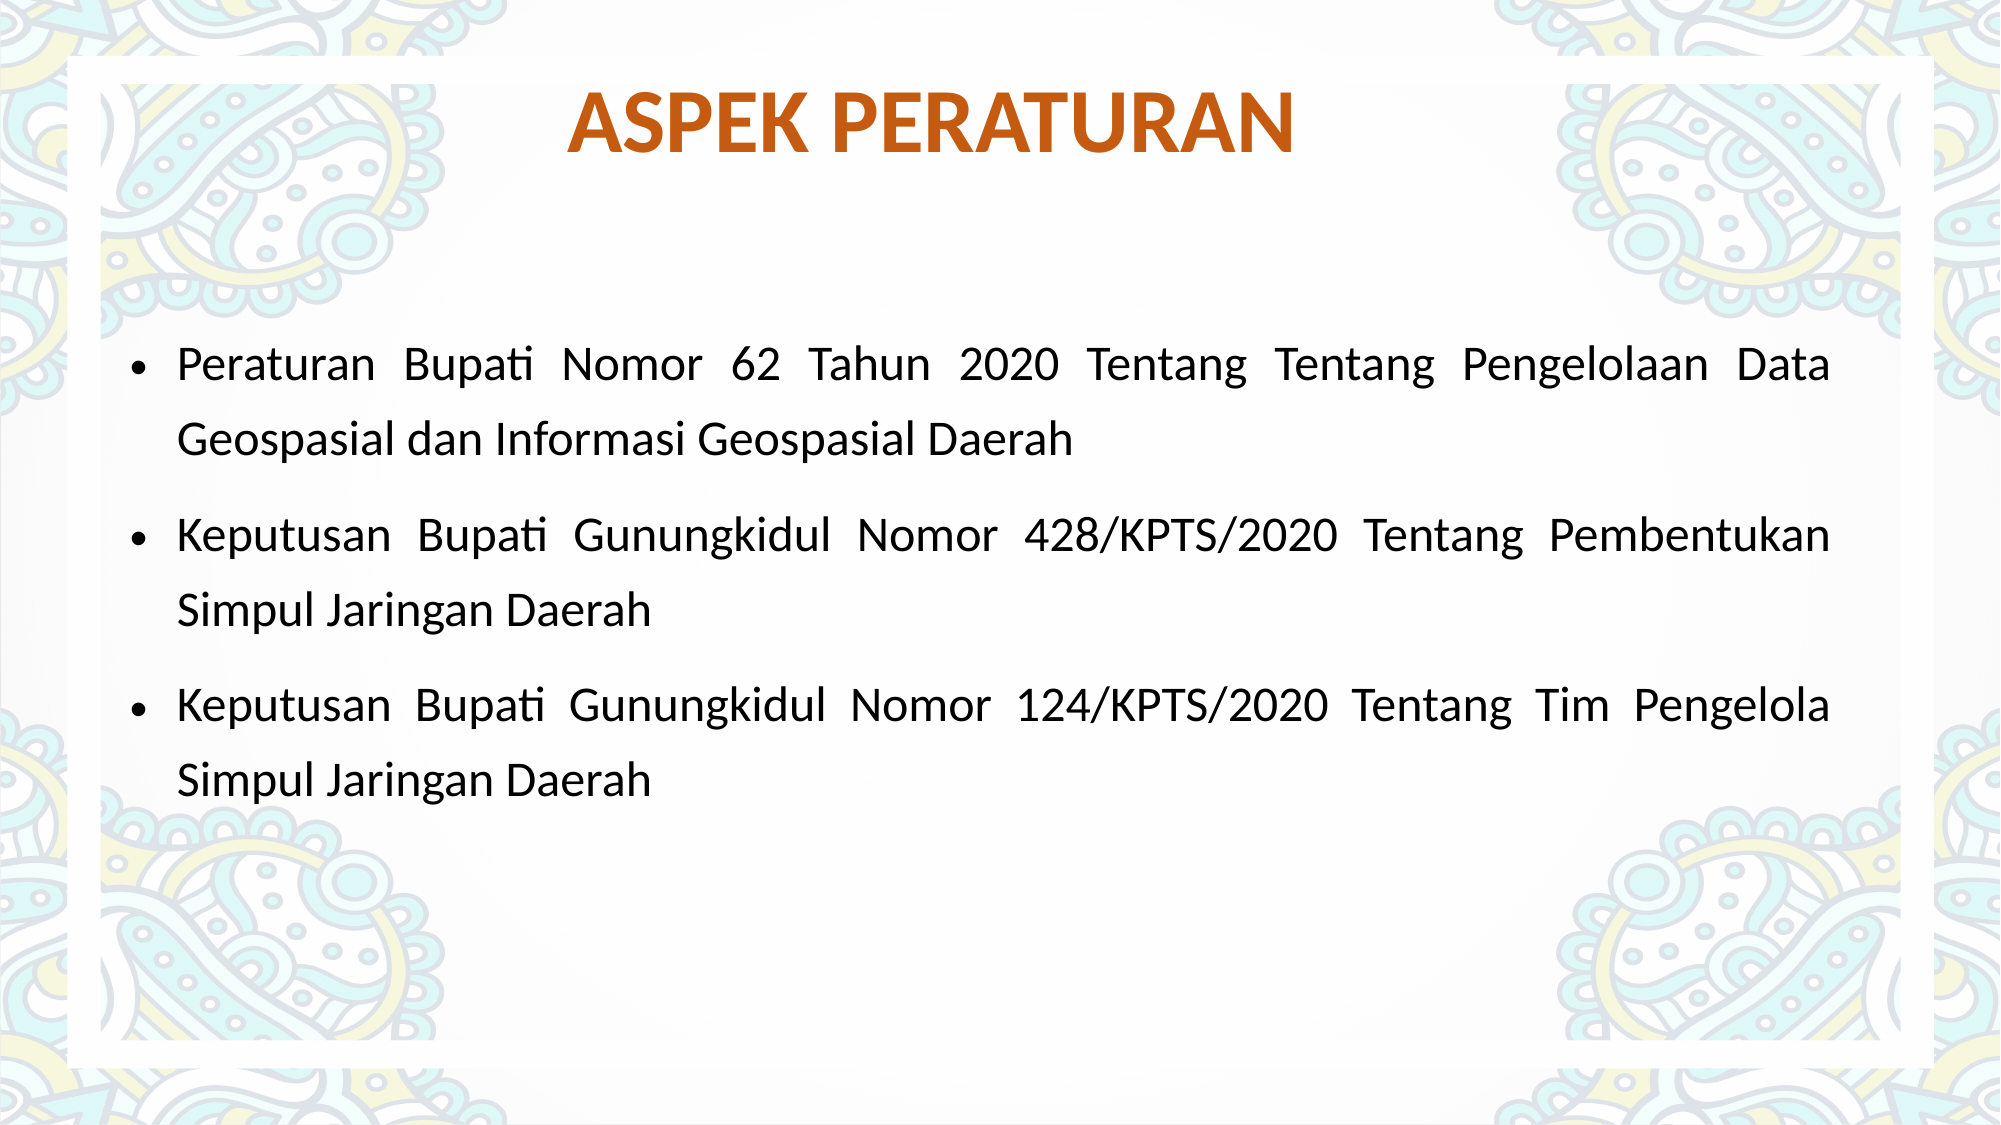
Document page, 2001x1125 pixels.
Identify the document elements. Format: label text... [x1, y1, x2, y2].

subtitle Peraturan Bupati Nomor 62 Tahun 2020 Tentang Tentang Pengelolaan Data Geospasial dan Informasi Geospasial Daerah Keputusan Bupati Gunungkidul Nomor 428/KPTS/2020 Tentang Pembentukan Simpul Jaringan Daerah Keputusan Bupati Gunungkidul Nomor 124/KPTS/2020 Tentang Tim Pengelola Simpul Jaringan Daerah [115, 310, 1847, 949]
title ASPEK PERATURAN [115, 57, 1750, 177]
